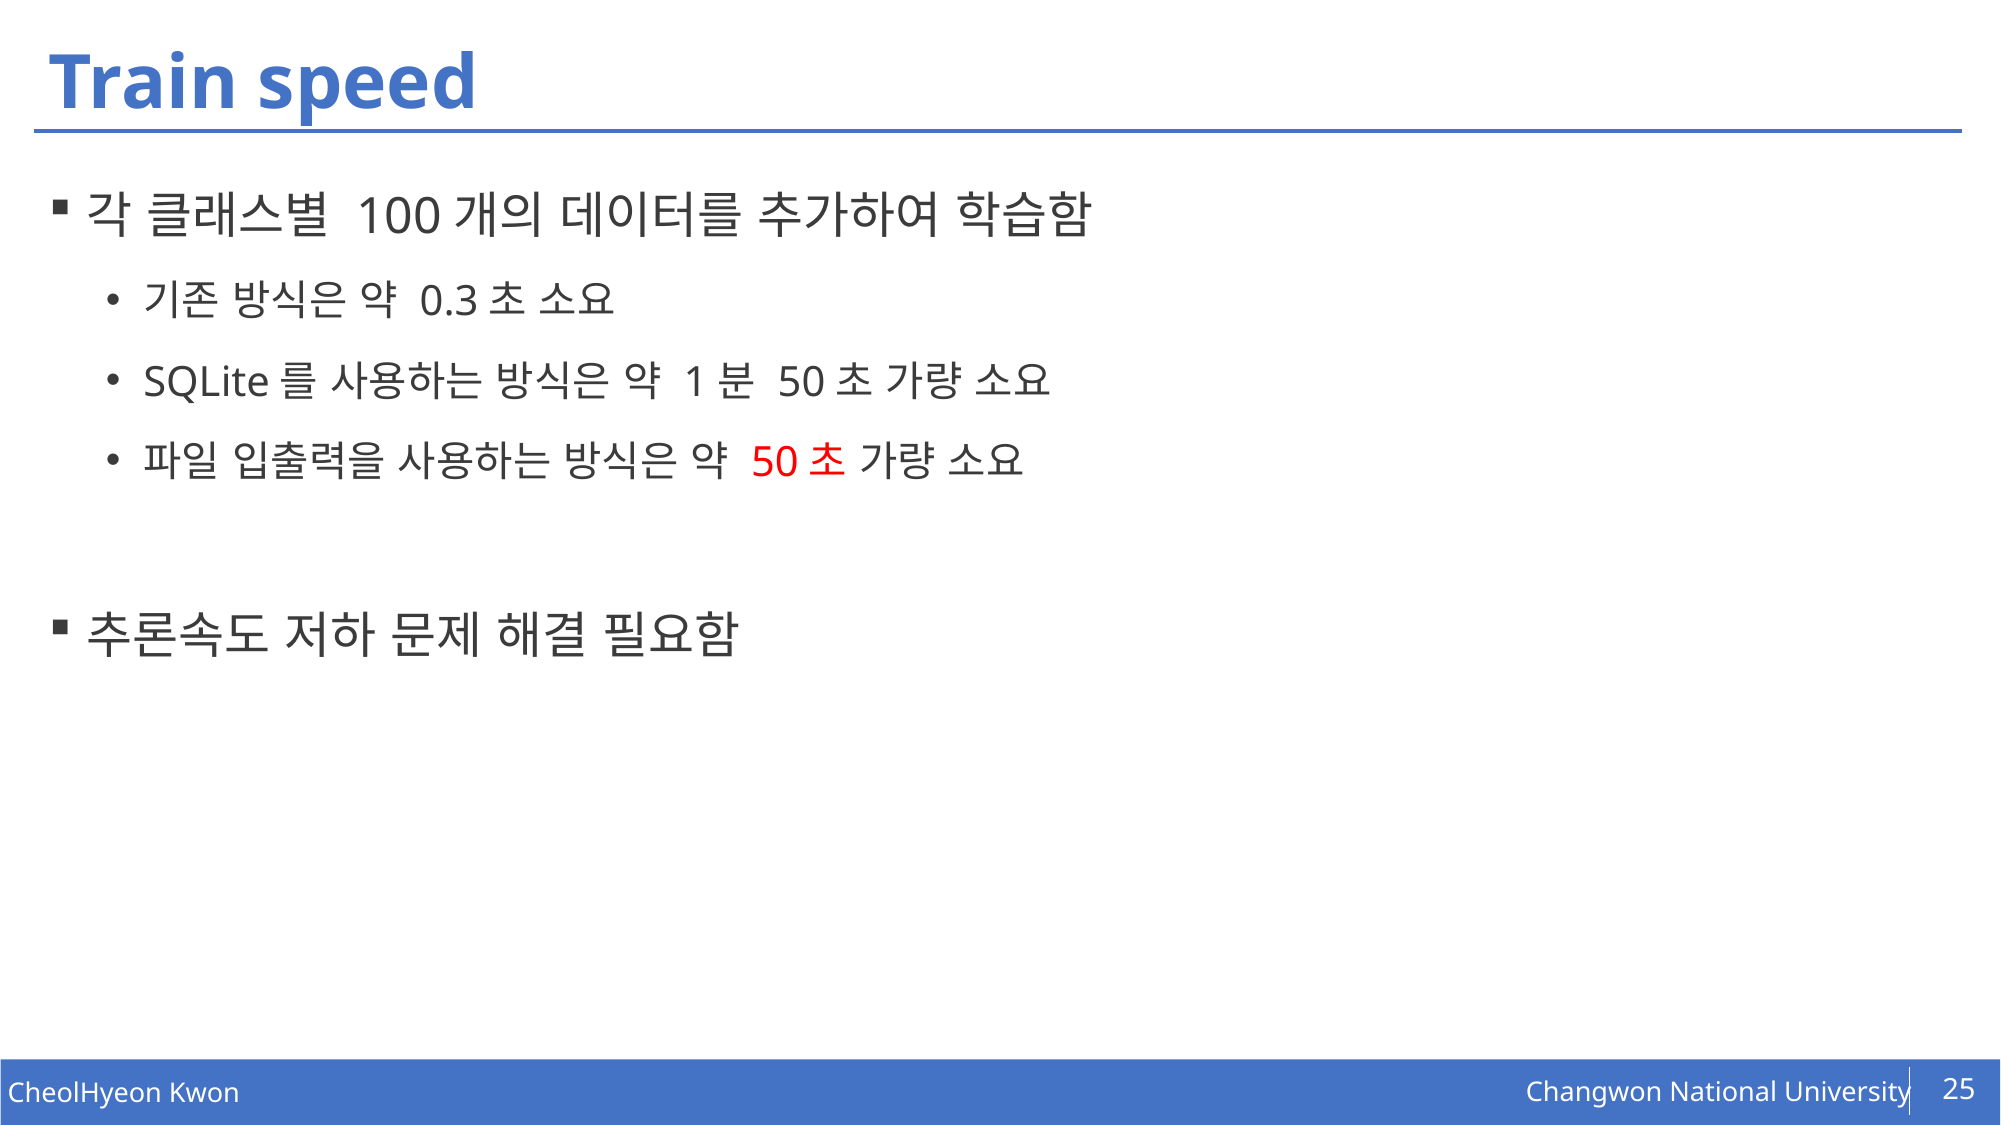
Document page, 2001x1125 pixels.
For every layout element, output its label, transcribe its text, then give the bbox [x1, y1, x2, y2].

list 각 클래스별 100개의 데이터를 추가하여 학습함 기존 방식은 약 0.3초 소요 SQLite를 사용하는 방식은 약 1분 50초 가량 소요 파일 입출력을 사용하는 방식은 약 50초 가량 소요 추론속도 저하 문제 해결 필요함 [33, 152, 1963, 997]
slide_number 25 [1922, 1060, 1996, 1121]
title Train speed [33, 27, 1963, 143]
